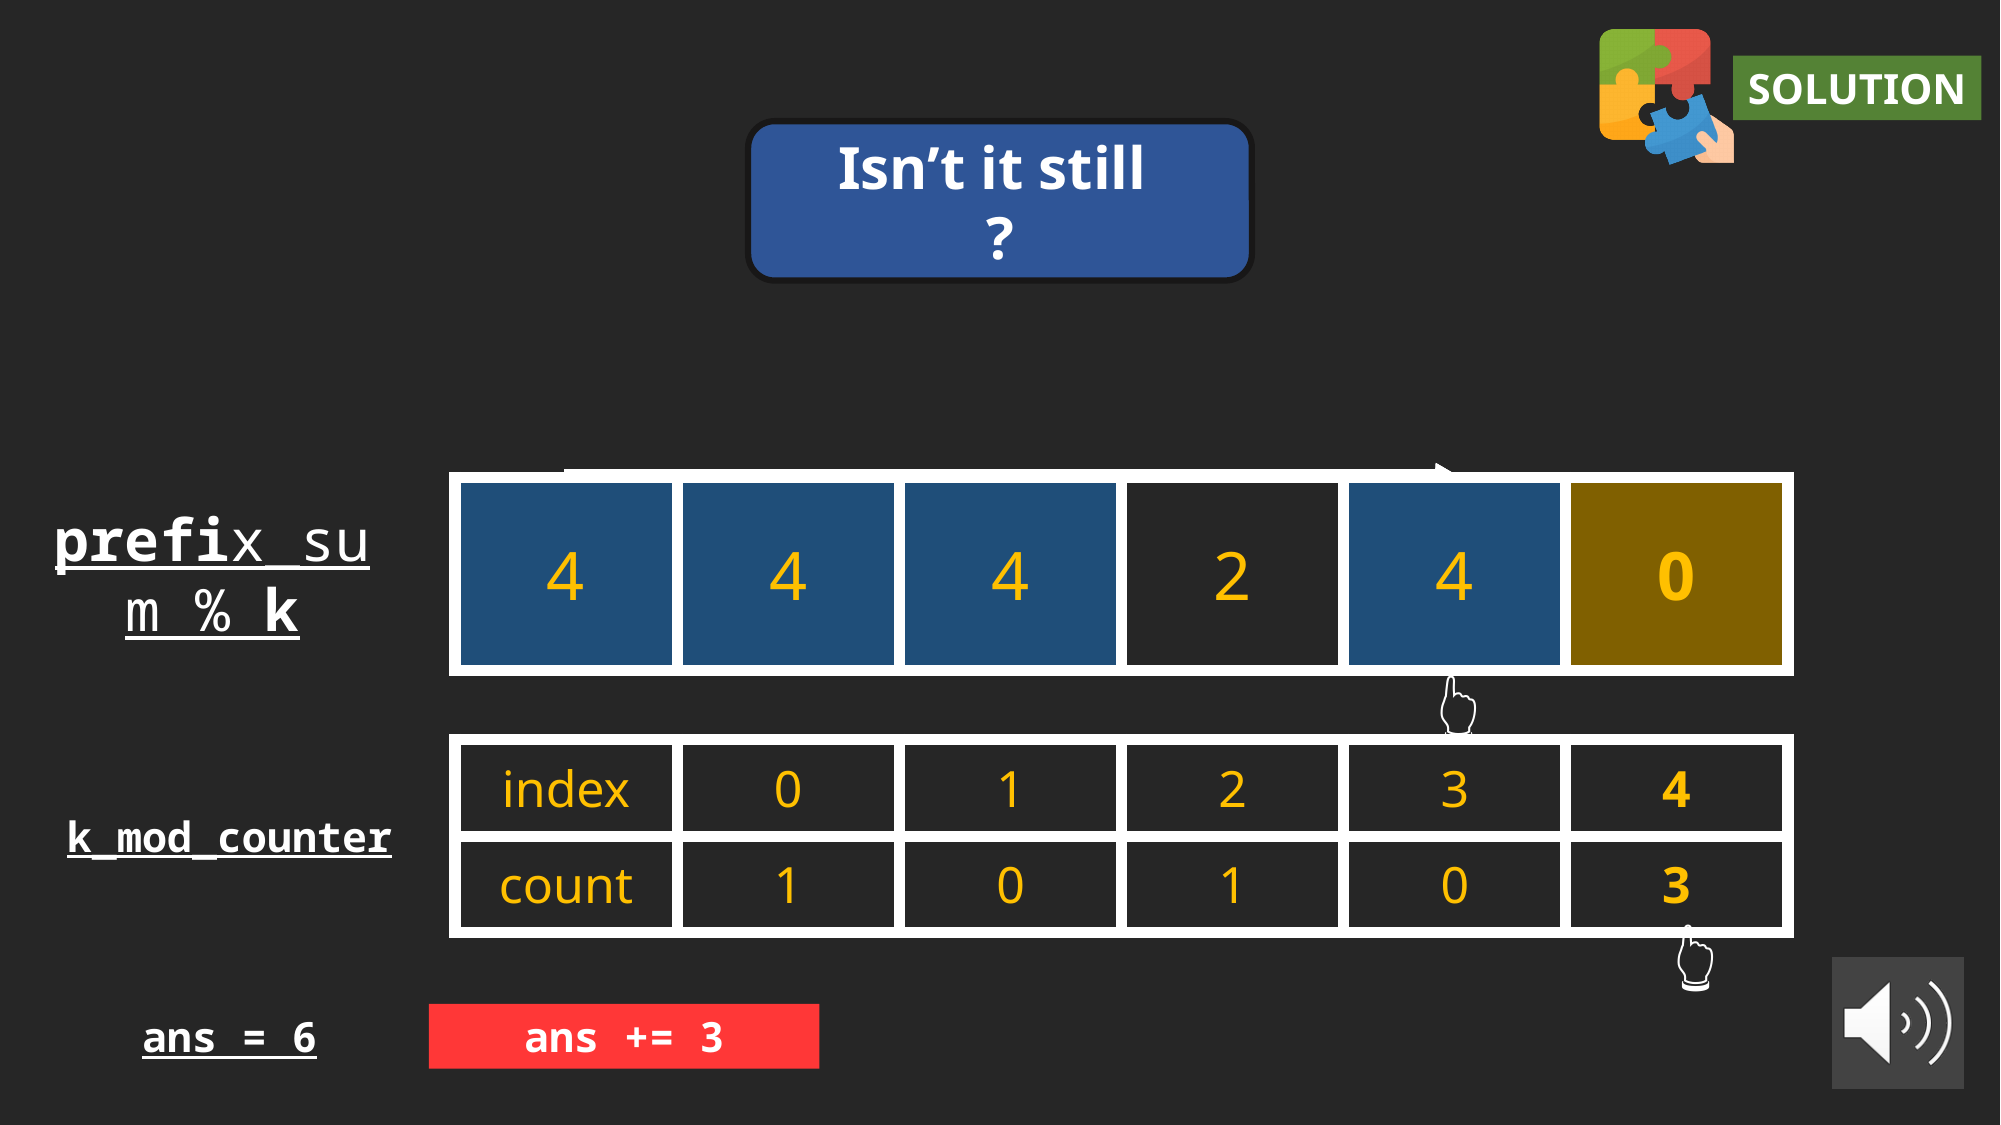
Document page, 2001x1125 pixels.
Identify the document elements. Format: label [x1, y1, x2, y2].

table_header [1127, 483, 1231, 665]
table_cell [1127, 842, 1338, 927]
table_header [1127, 745, 1338, 831]
picture [1831, 956, 1965, 1090]
table_cell [461, 842, 672, 927]
table_header [461, 745, 672, 831]
text_box [50, 1003, 409, 1069]
table_header [1349, 483, 1560, 665]
text_box [1420, 676, 1498, 754]
table_header [683, 745, 894, 831]
table_header [1571, 745, 1782, 831]
table_header [1011, 483, 1116, 665]
text_box [1735, 55, 1982, 121]
text_box [50, 802, 409, 868]
table_header [683, 483, 894, 665]
table_header [1571, 483, 1782, 665]
text_box [33, 495, 392, 651]
table_header [1011, 745, 1116, 831]
table_header [1349, 745, 1560, 831]
table_cell [1349, 842, 1560, 927]
table_cell [683, 842, 894, 927]
table_header [1234, 483, 1338, 665]
text_box [428, 1003, 820, 1069]
table_cell [1571, 842, 1782, 927]
text_box [1658, 918, 1735, 1003]
table_header [461, 483, 672, 665]
table_cell [905, 842, 1116, 927]
table_header [905, 745, 1010, 831]
picture [1598, 29, 1735, 166]
table_header [905, 483, 1010, 665]
